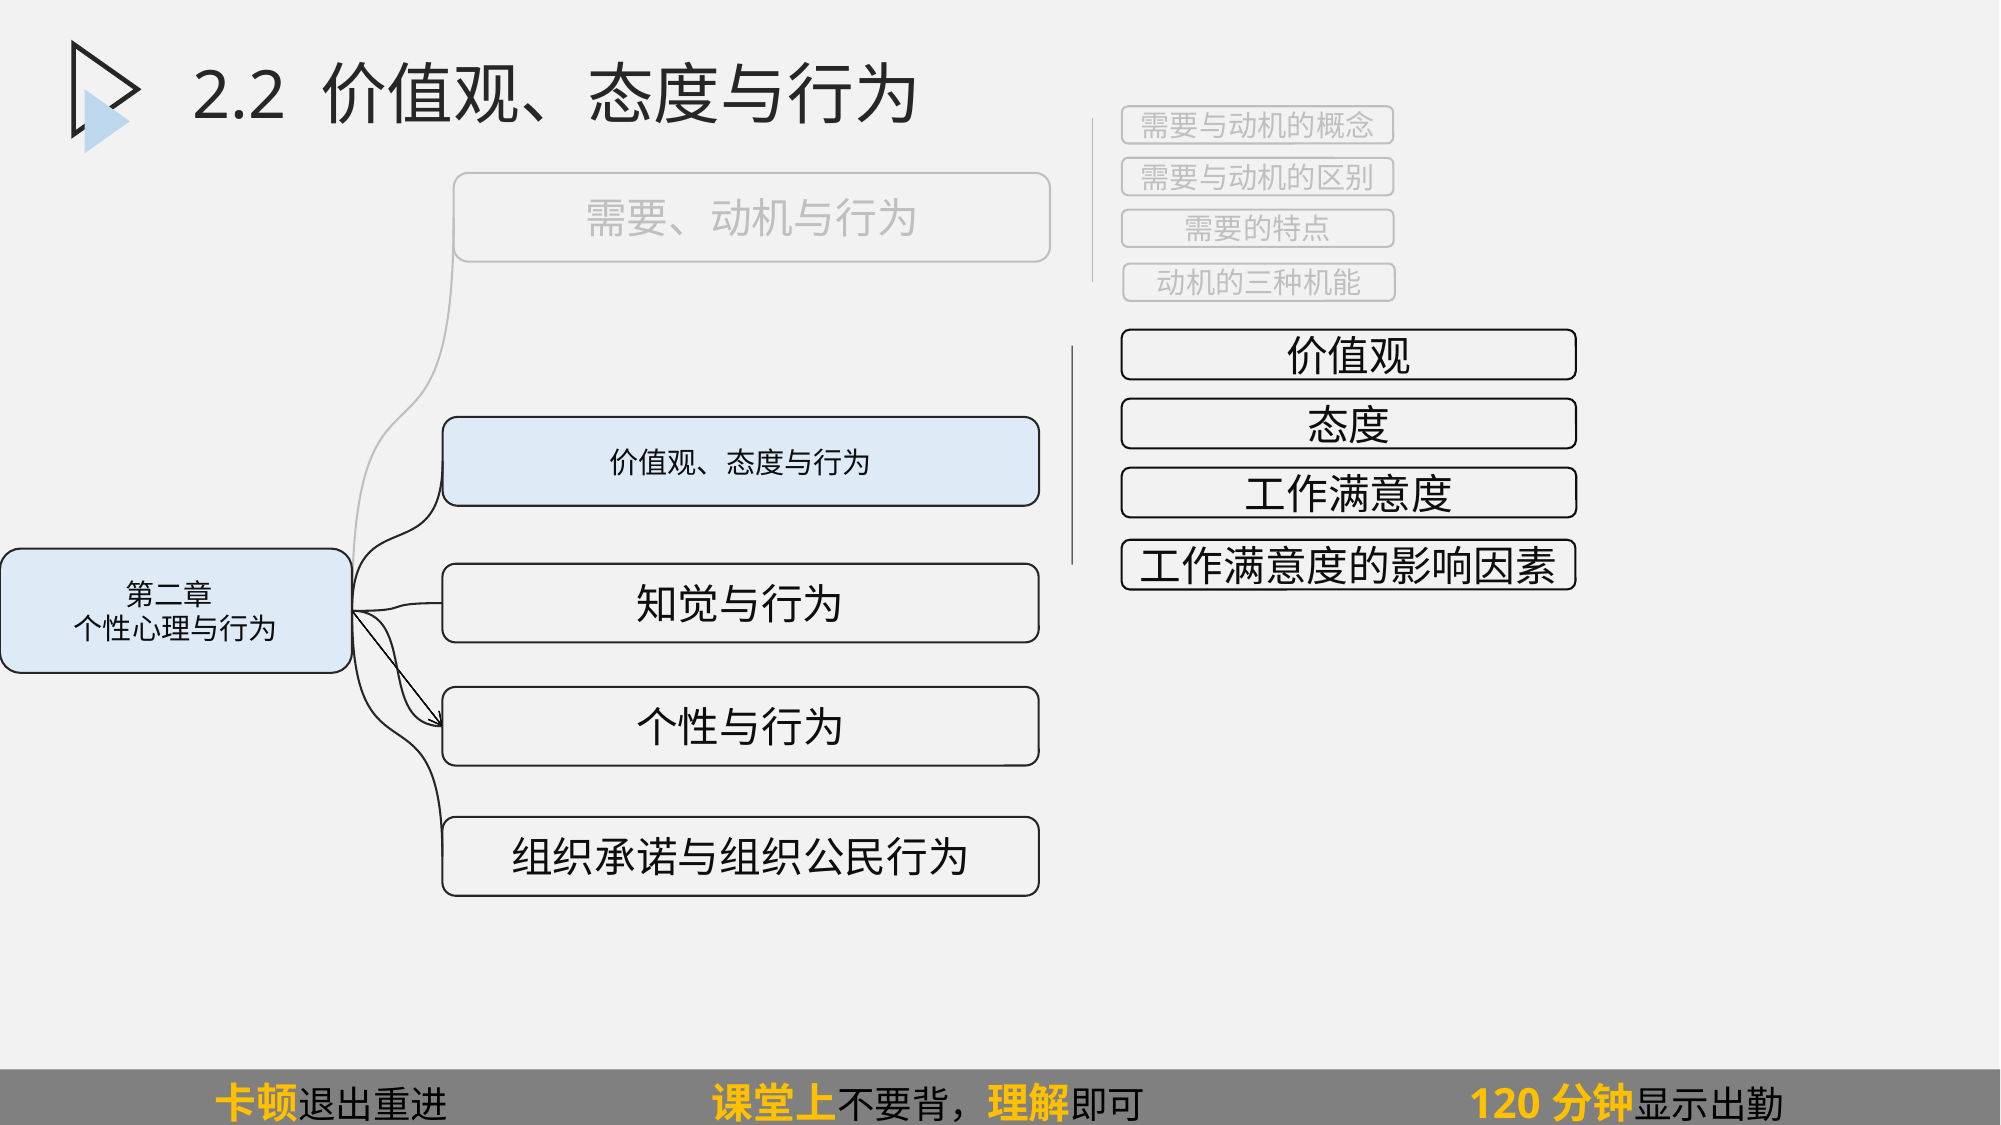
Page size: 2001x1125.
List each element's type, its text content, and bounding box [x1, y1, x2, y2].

list 2.2 价值观、态度与行为 [177, 44, 1322, 172]
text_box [1049, 106, 1395, 301]
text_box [0, 172, 1050, 896]
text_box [1038, 329, 1577, 590]
